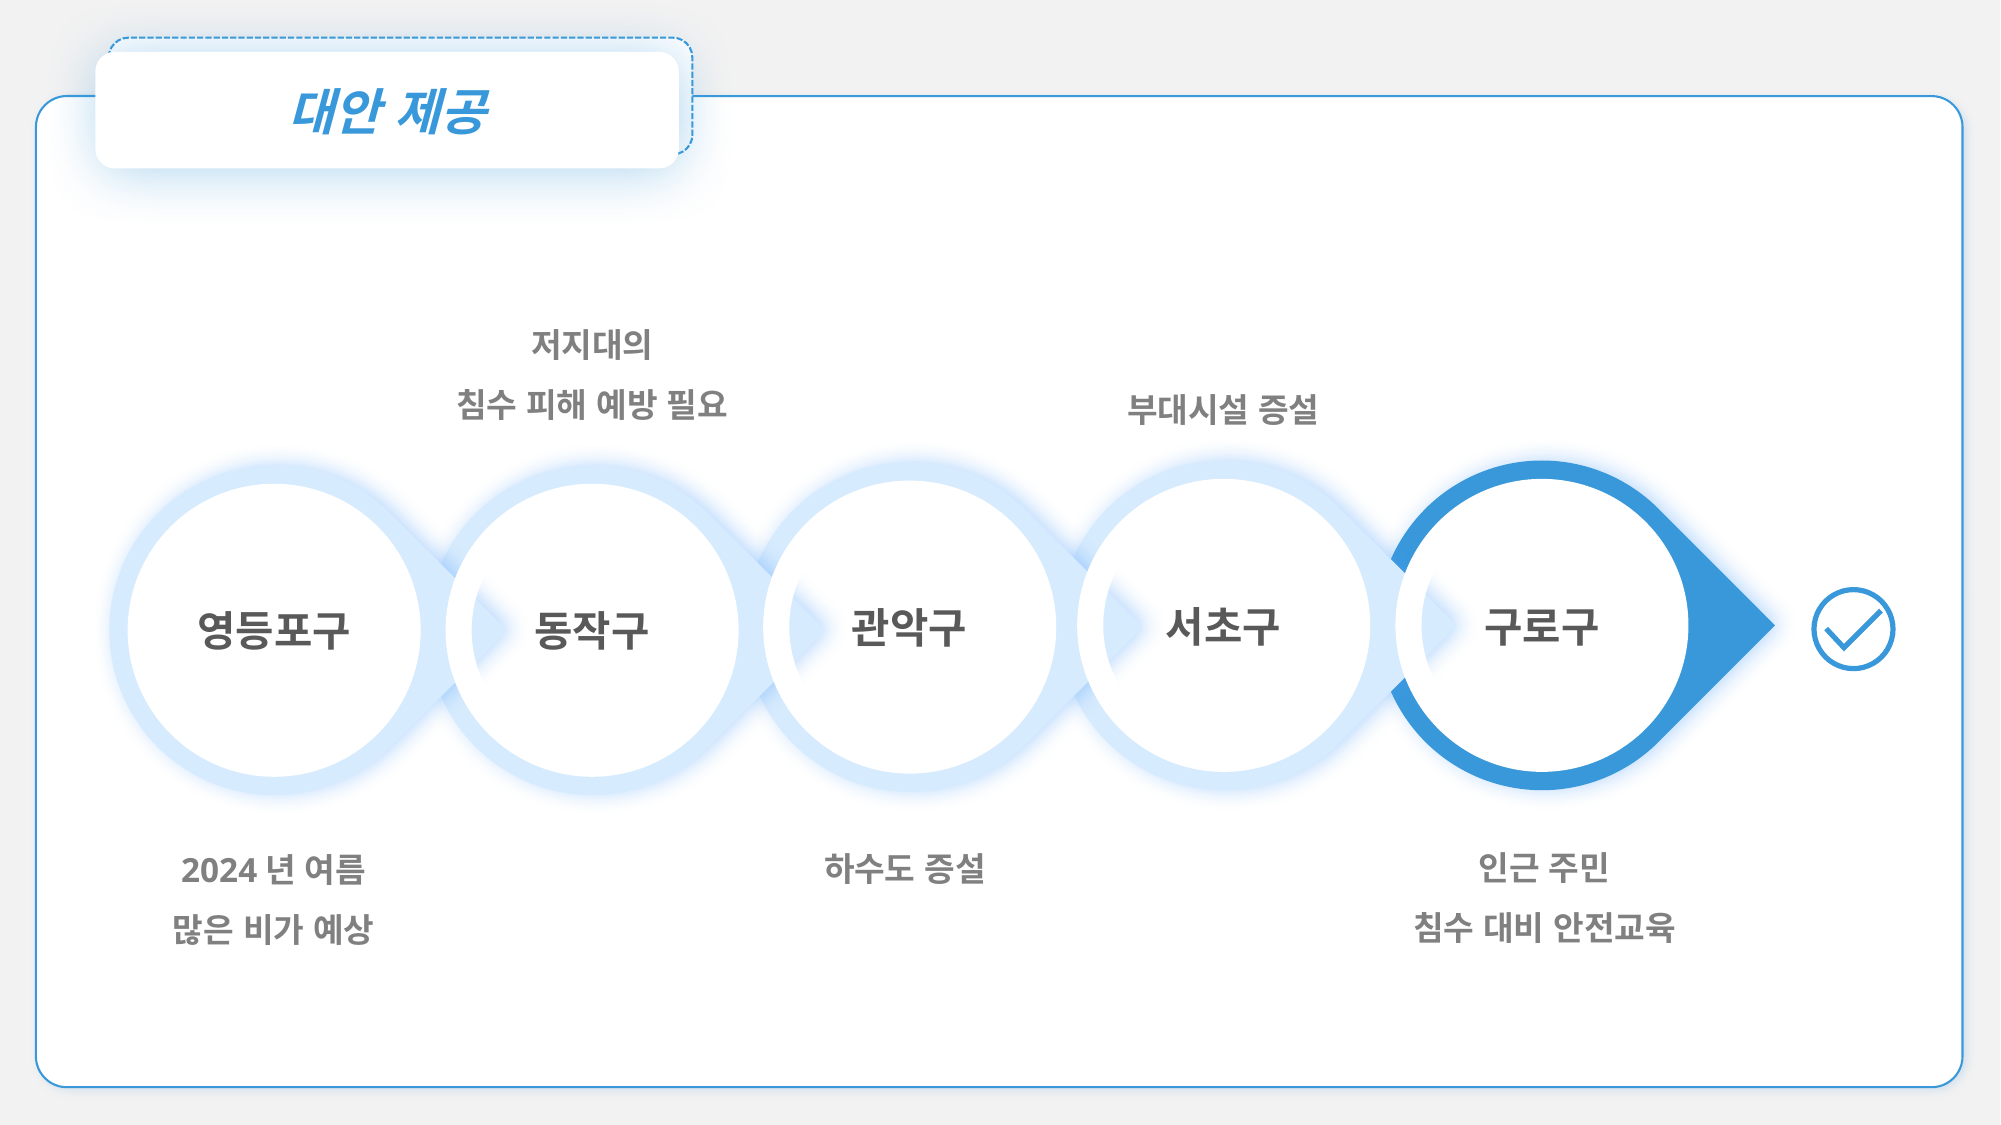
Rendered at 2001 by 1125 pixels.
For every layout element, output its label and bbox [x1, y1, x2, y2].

text_box [109, 465, 439, 796]
text_box [1058, 460, 1389, 791]
text_box [1389, 460, 1707, 791]
text_box [744, 462, 1075, 792]
text_box [1813, 589, 1893, 669]
text_box [35, 37, 1963, 1088]
text_box [439, 465, 757, 796]
